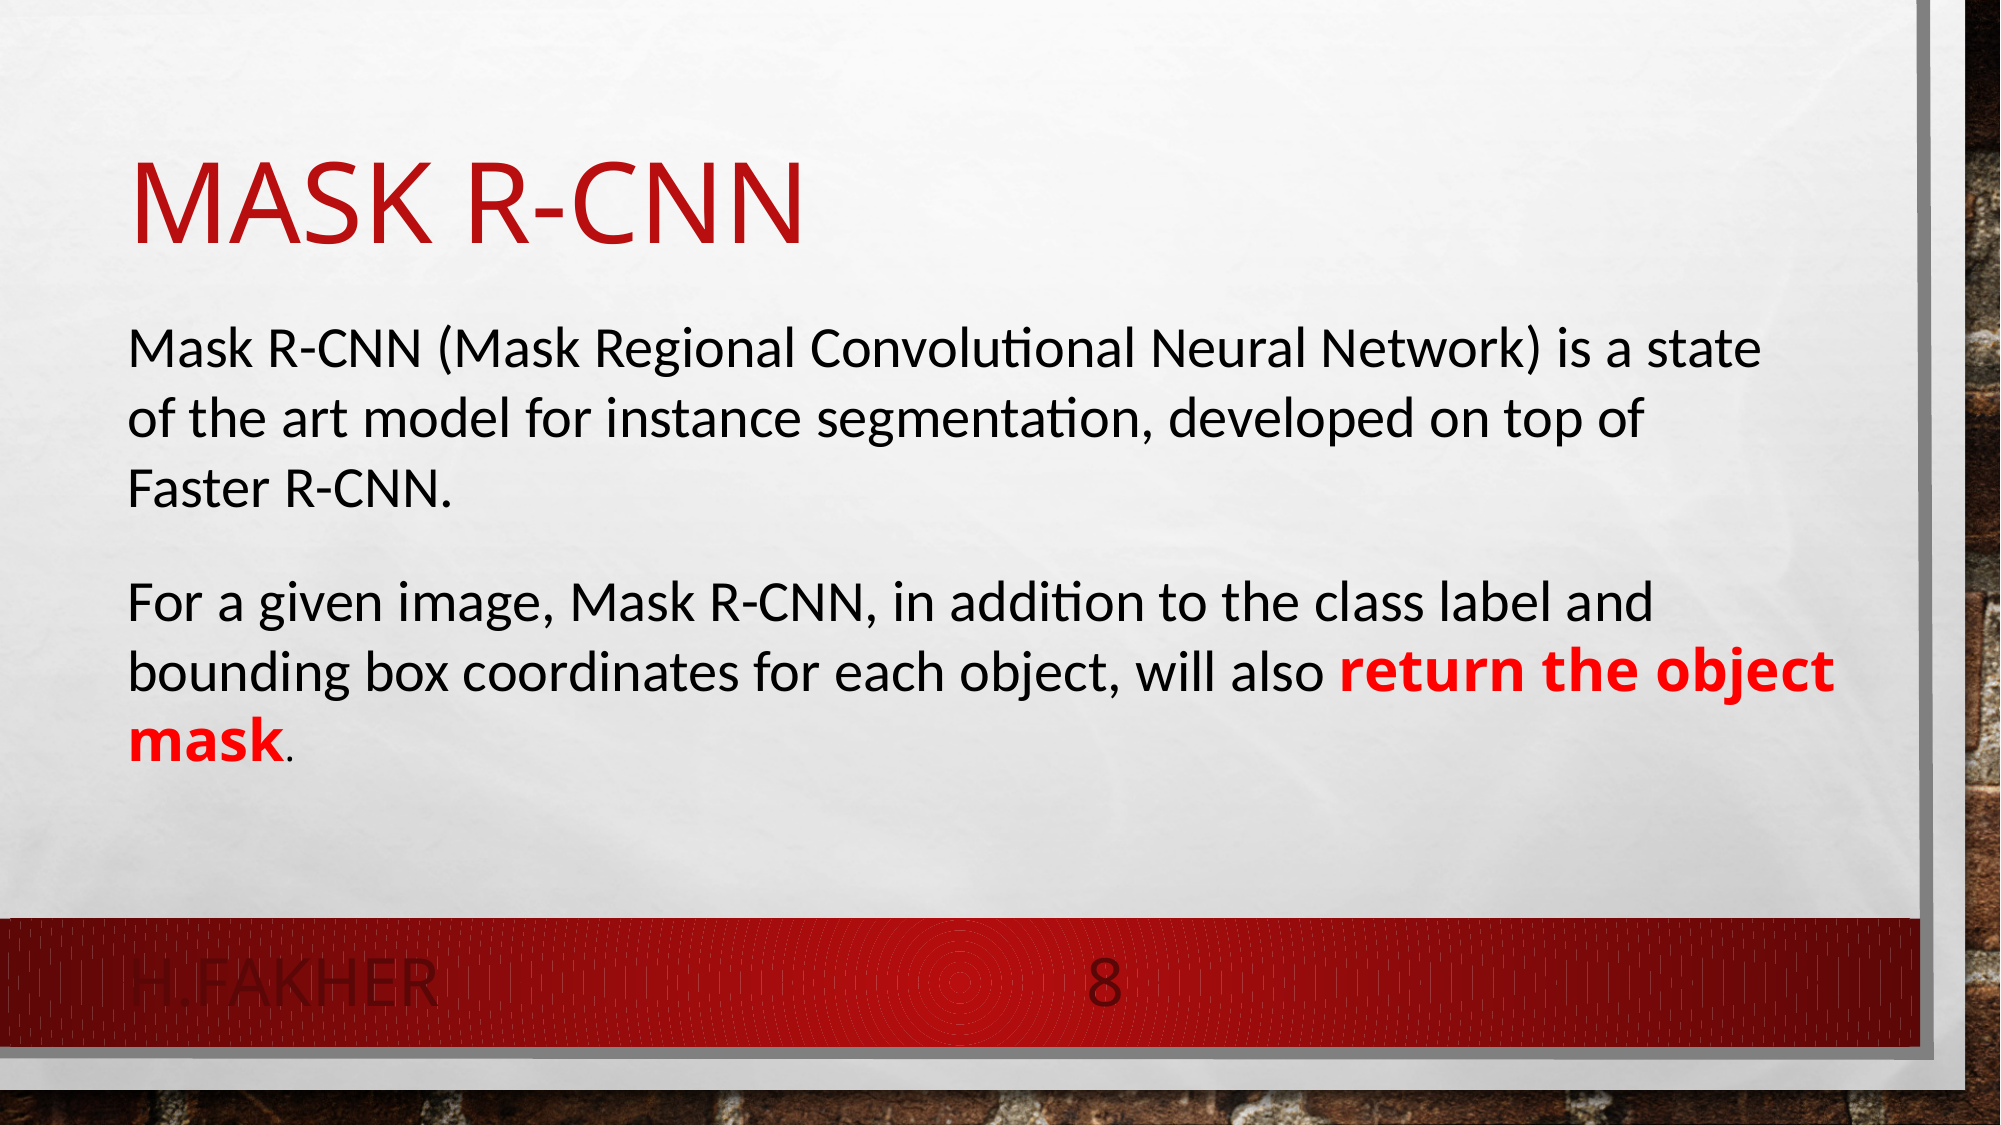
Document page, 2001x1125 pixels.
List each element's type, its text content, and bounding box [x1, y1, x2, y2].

text_box Mask R-CNN (Mask Regional Convolutional Neural Network) is a state of the art model for instance segmentation, developed on top of Faster R-CNN. [112, 301, 1818, 527]
picture [0, 0, 2000, 1125]
title Mask R-CNN [112, 112, 1818, 301]
slide_number 8 [1031, 944, 1181, 1027]
footer H.Fakher [112, 944, 1015, 1027]
text_box For a given image, Mask R-CNN, in addition to the class label and bounding box coordinates for each object, will also return the object mask. [112, 555, 1861, 781]
